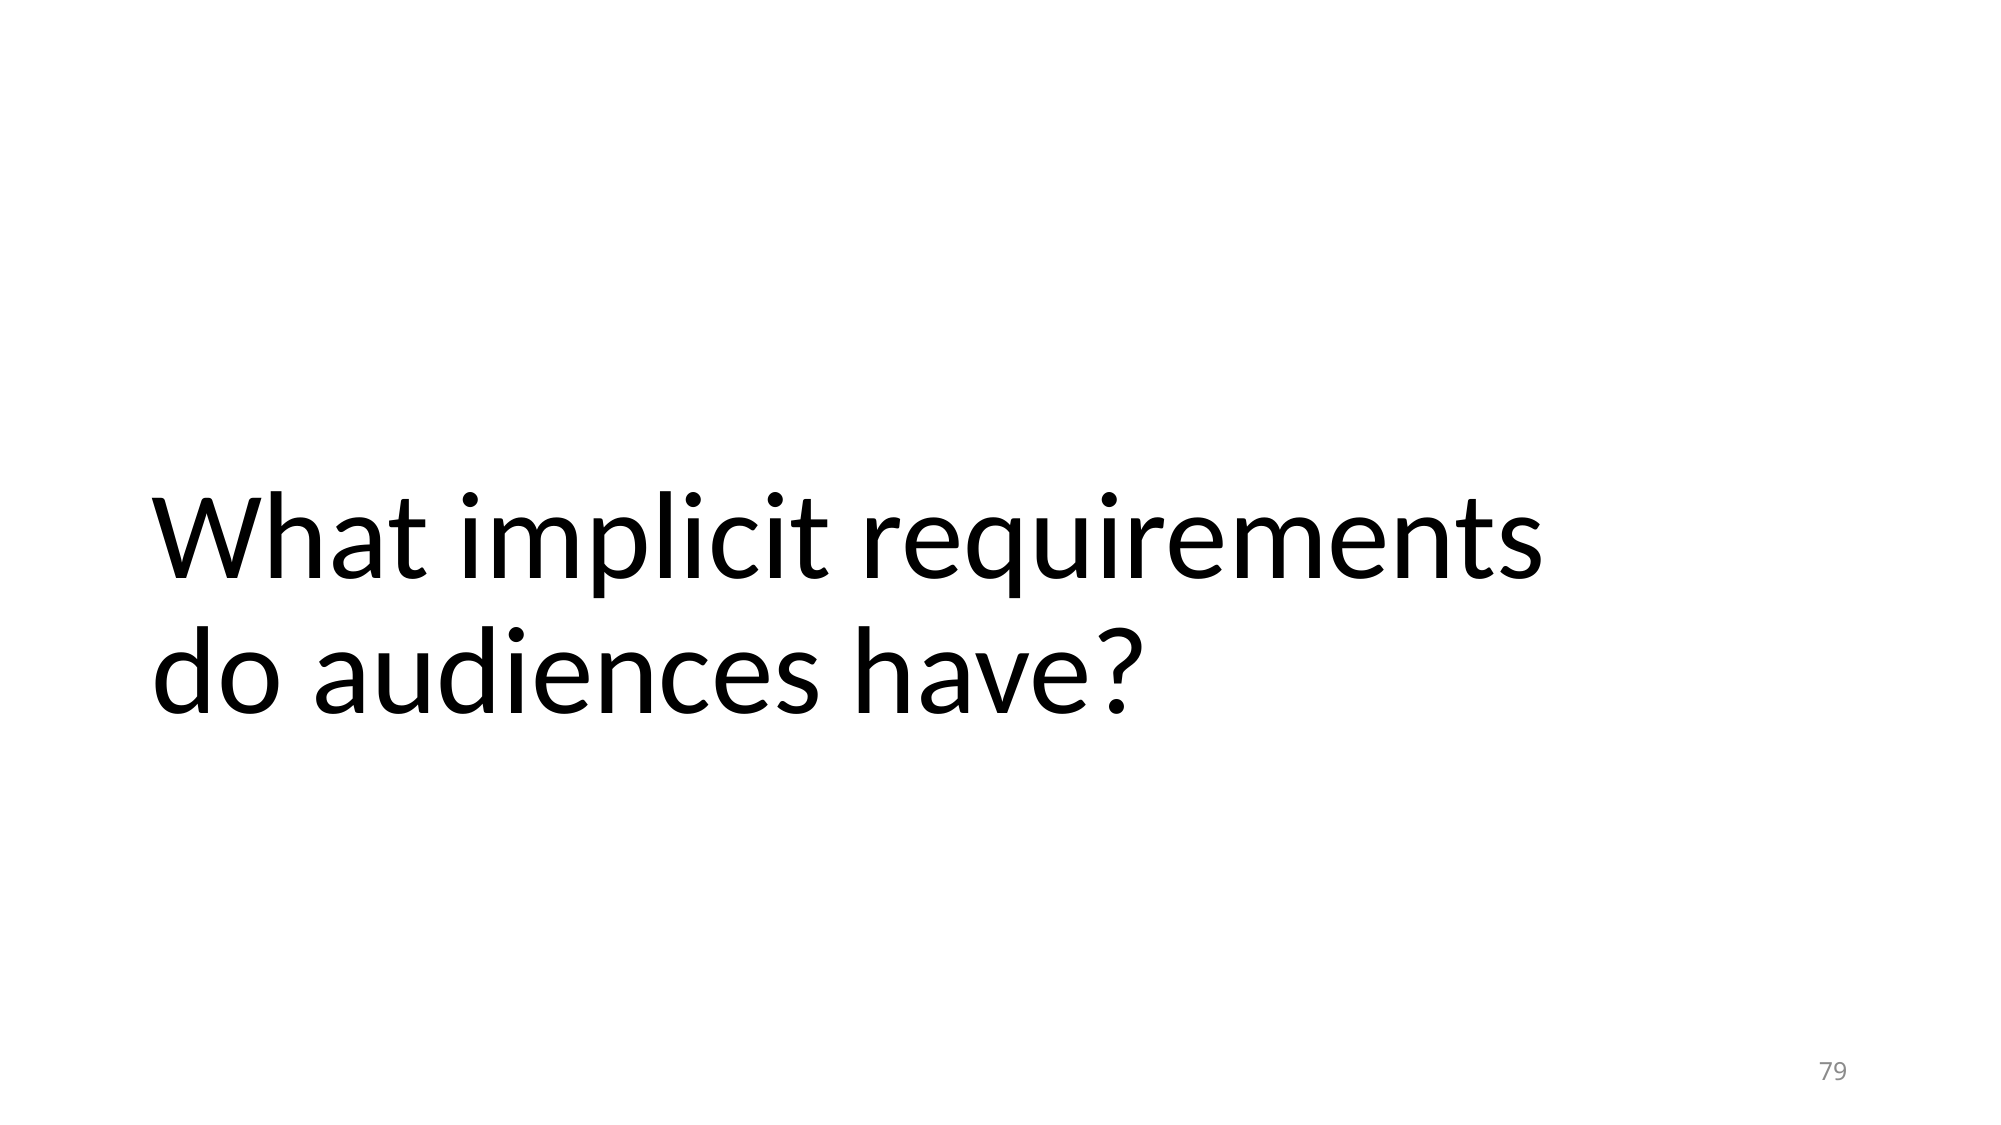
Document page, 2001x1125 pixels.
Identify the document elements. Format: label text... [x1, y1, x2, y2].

slide_number 79 [1412, 1042, 1863, 1103]
title What implicit requirements do audiences have? [136, 280, 1862, 749]
